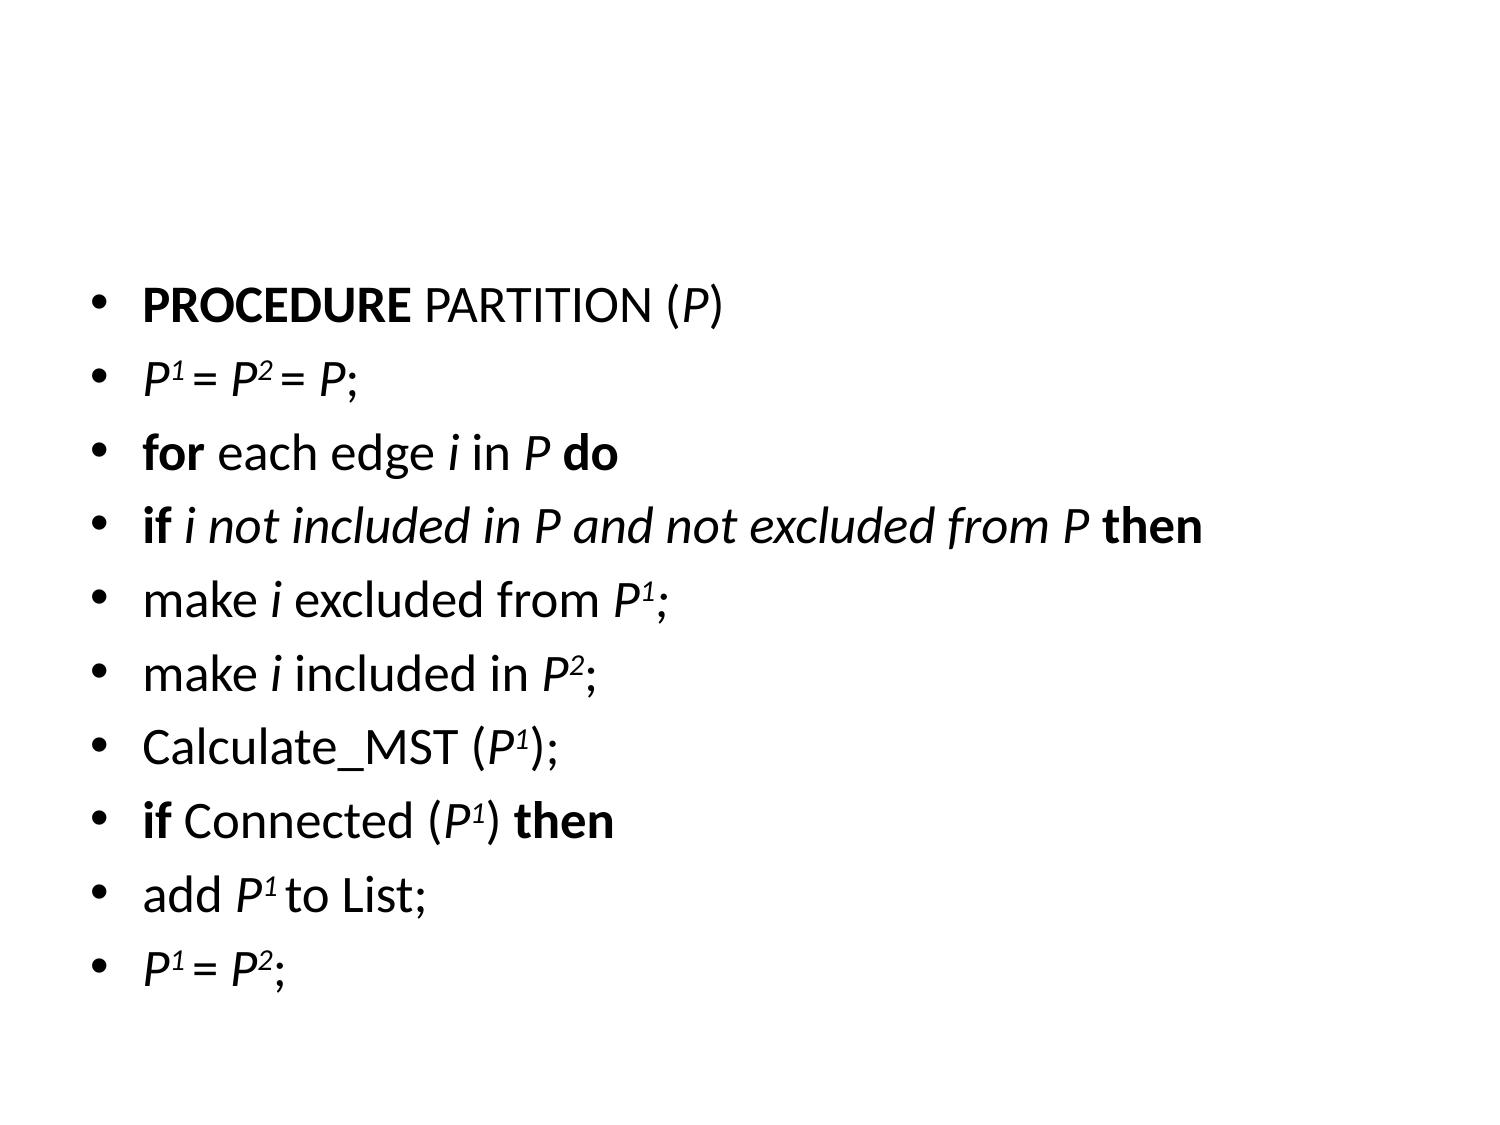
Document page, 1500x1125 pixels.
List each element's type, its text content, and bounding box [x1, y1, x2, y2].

list PROCEDURE PARTITION (P) P1 = P2 = P; for each edge i in P do if i not included in P and not excluded from P then make i excluded from P1; make i included in P2; Calculate_MST (P1); if Connected (P1) then add P1 to List; P1 = P2; [75, 262, 1425, 1005]
